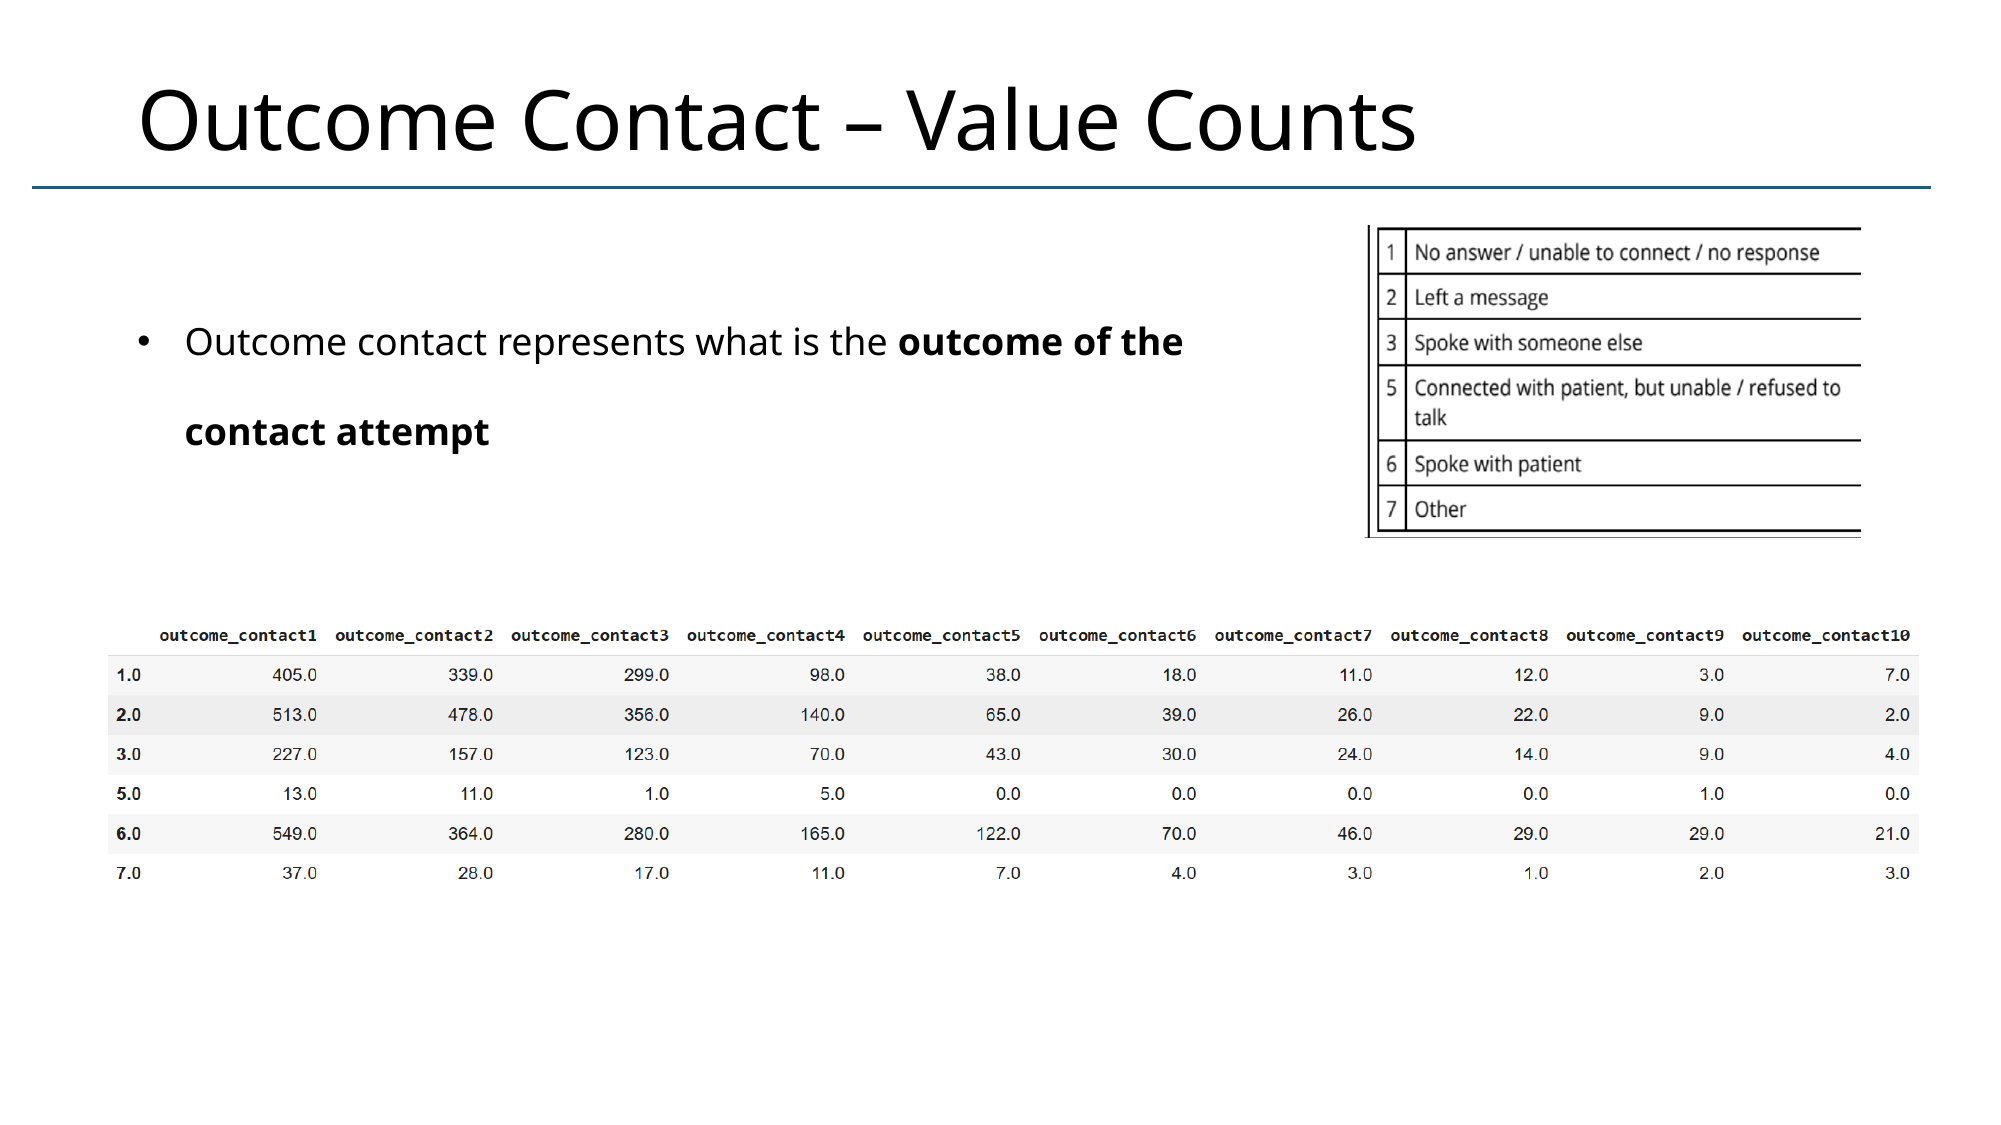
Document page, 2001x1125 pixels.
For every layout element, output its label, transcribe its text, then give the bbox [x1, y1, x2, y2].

title Outcome Contact – Value Counts [122, 29, 1646, 176]
picture [97, 609, 1931, 895]
picture [1364, 225, 1862, 540]
text_box Outcome contact represents what is the outcome of the contact attempt [122, 265, 1272, 461]
